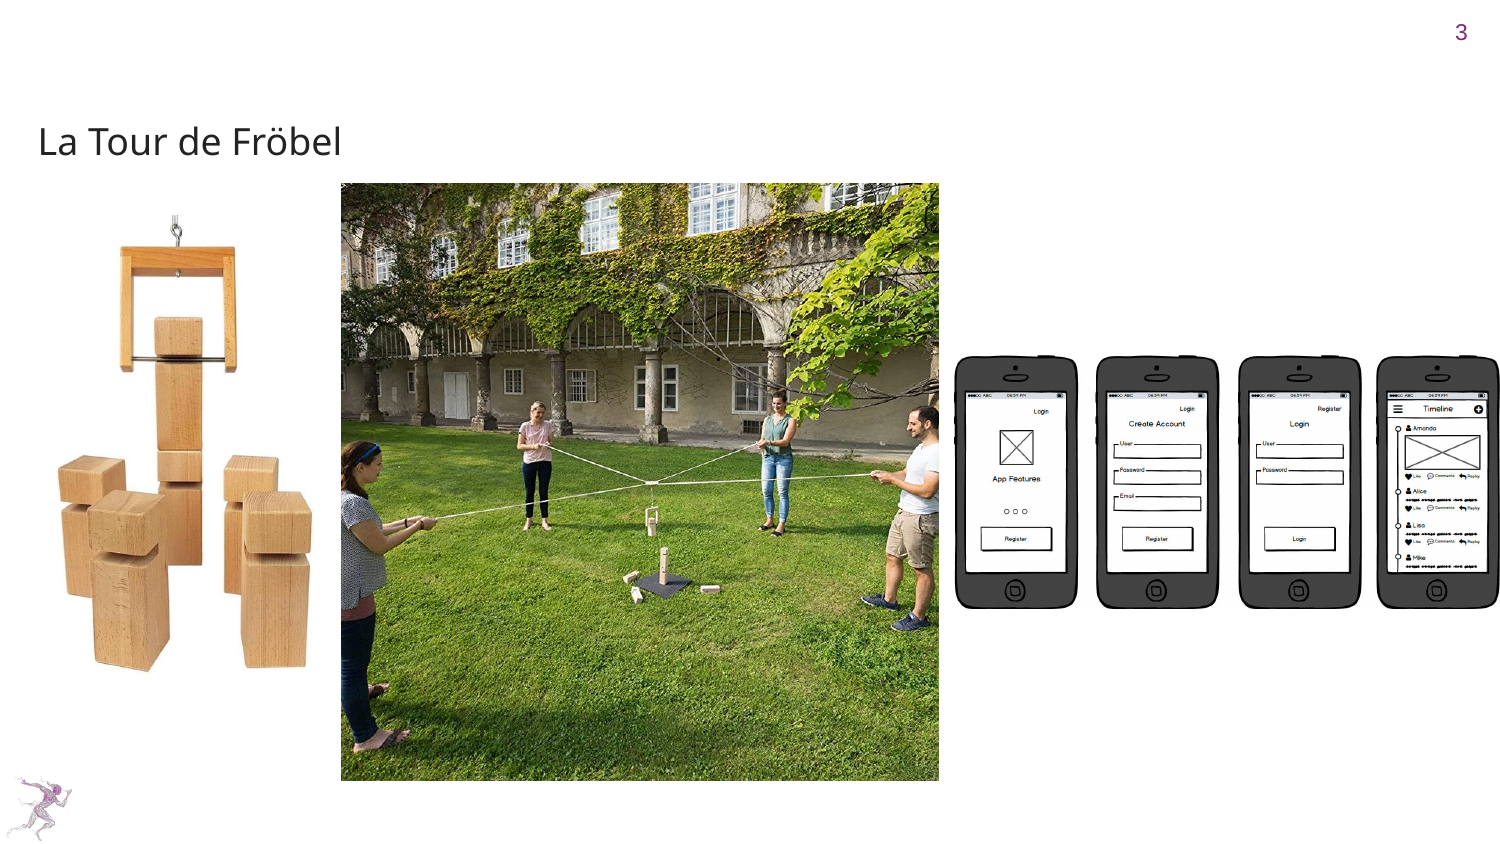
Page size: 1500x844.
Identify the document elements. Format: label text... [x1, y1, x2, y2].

text_box La Tour de Fröbel [22, 110, 427, 171]
slide_number 3 [1423, 0, 1500, 64]
picture [341, 183, 940, 782]
picture [953, 355, 1500, 609]
picture [6, 776, 72, 841]
picture [5, 215, 332, 681]
